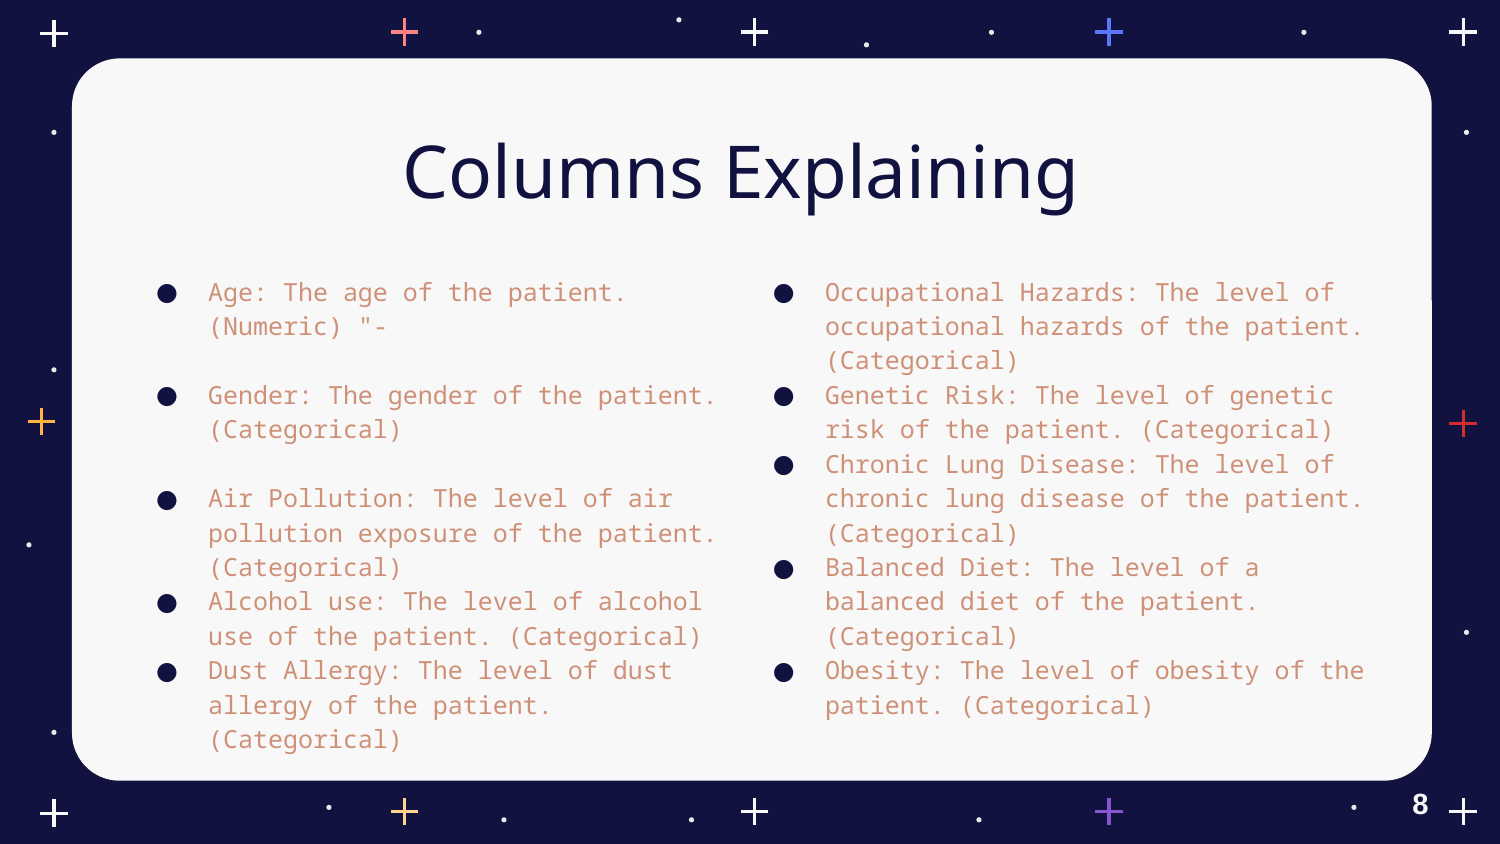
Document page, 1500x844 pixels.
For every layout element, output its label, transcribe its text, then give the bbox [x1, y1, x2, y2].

title Columns Explaining [118, 88, 1383, 250]
list Age: The age of the patient. (Numeric) "- Gender: The gender of the patient. (Categorical) Air Pollution: The level of air pollution exposure of the patient. (Categorical) Alcohol use: The level of alcohol use of the patient. (Categorical) Dust Allergy: The level of dust allergy of the patient. (Categorical) Occupational Hazards: The level of occupational hazards of the patient. (Categorical) Genetic Risk: The level of genetic risk of the patient. (Categorical) Chronic Lung Disease: The level of chronic lung disease of the patient. (Categorical) Balanced Diet: The level of a balanced diet of the patient. (Categorical) Obesity: The level of obesity of the patient. (Categorical) [118, 256, 1382, 732]
text_box 8 [1397, 777, 1465, 828]
